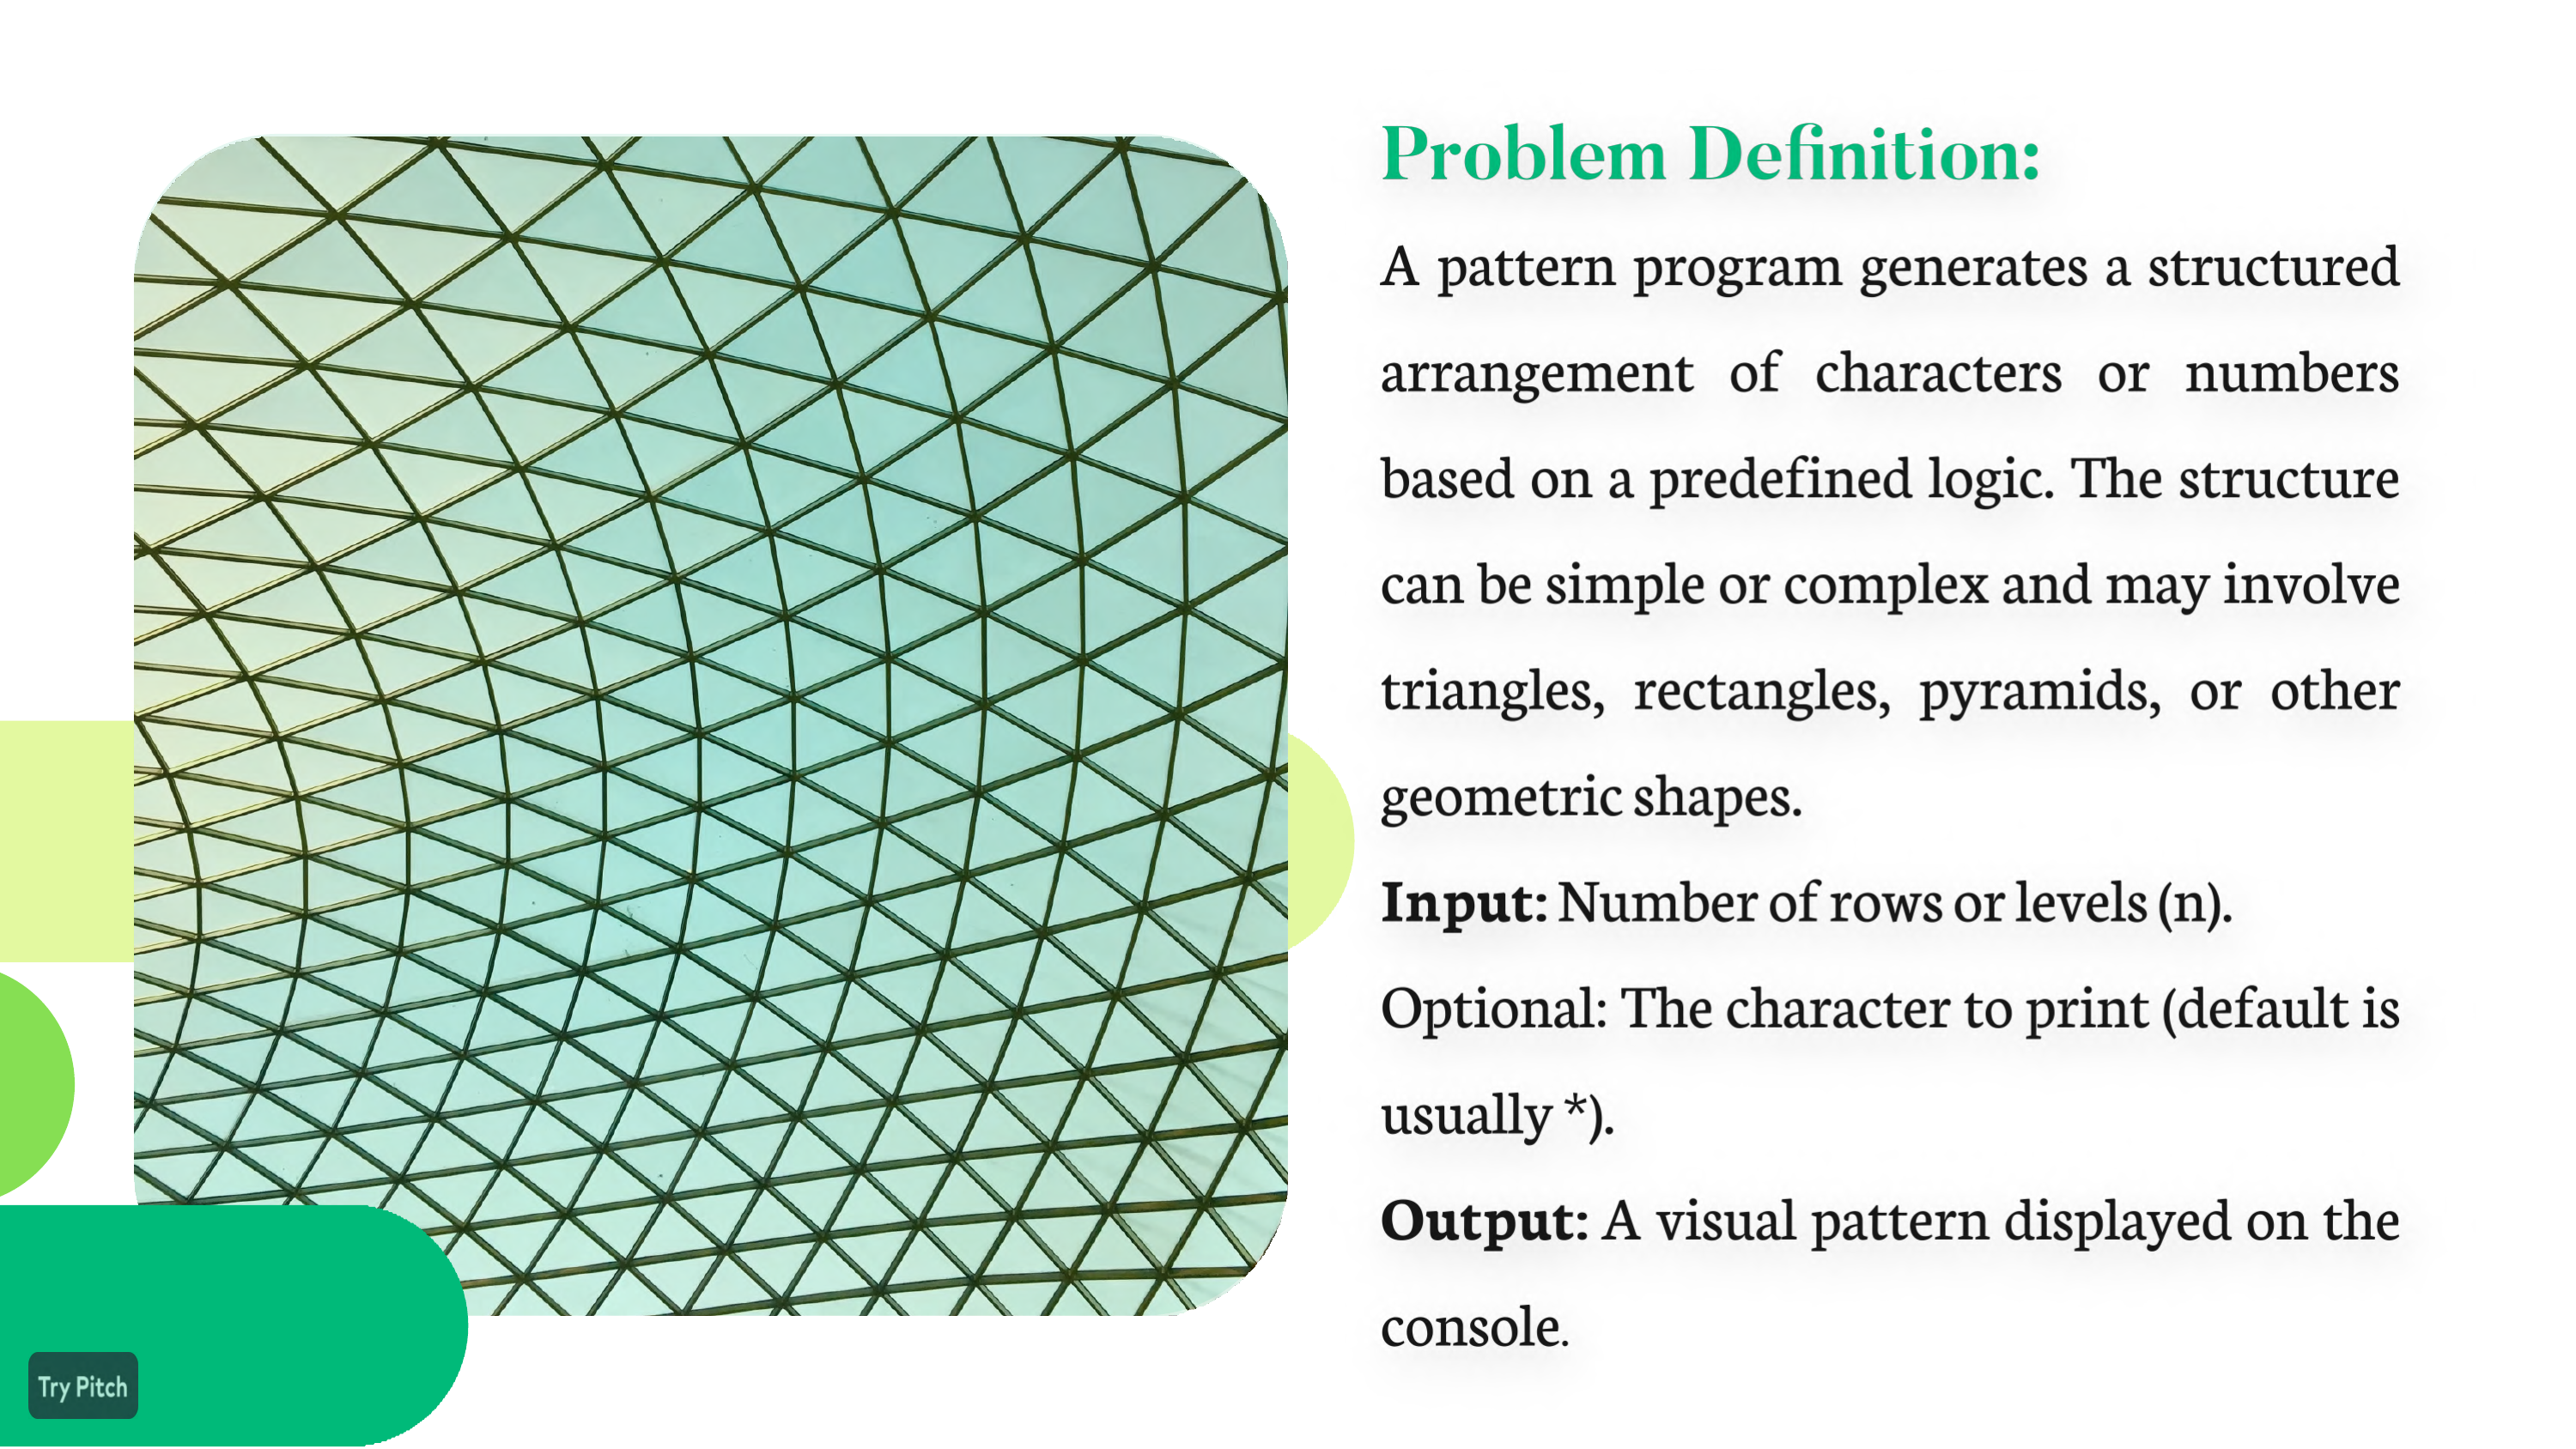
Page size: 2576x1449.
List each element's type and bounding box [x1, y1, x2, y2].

text_box [0, 0, 2576, 1449]
